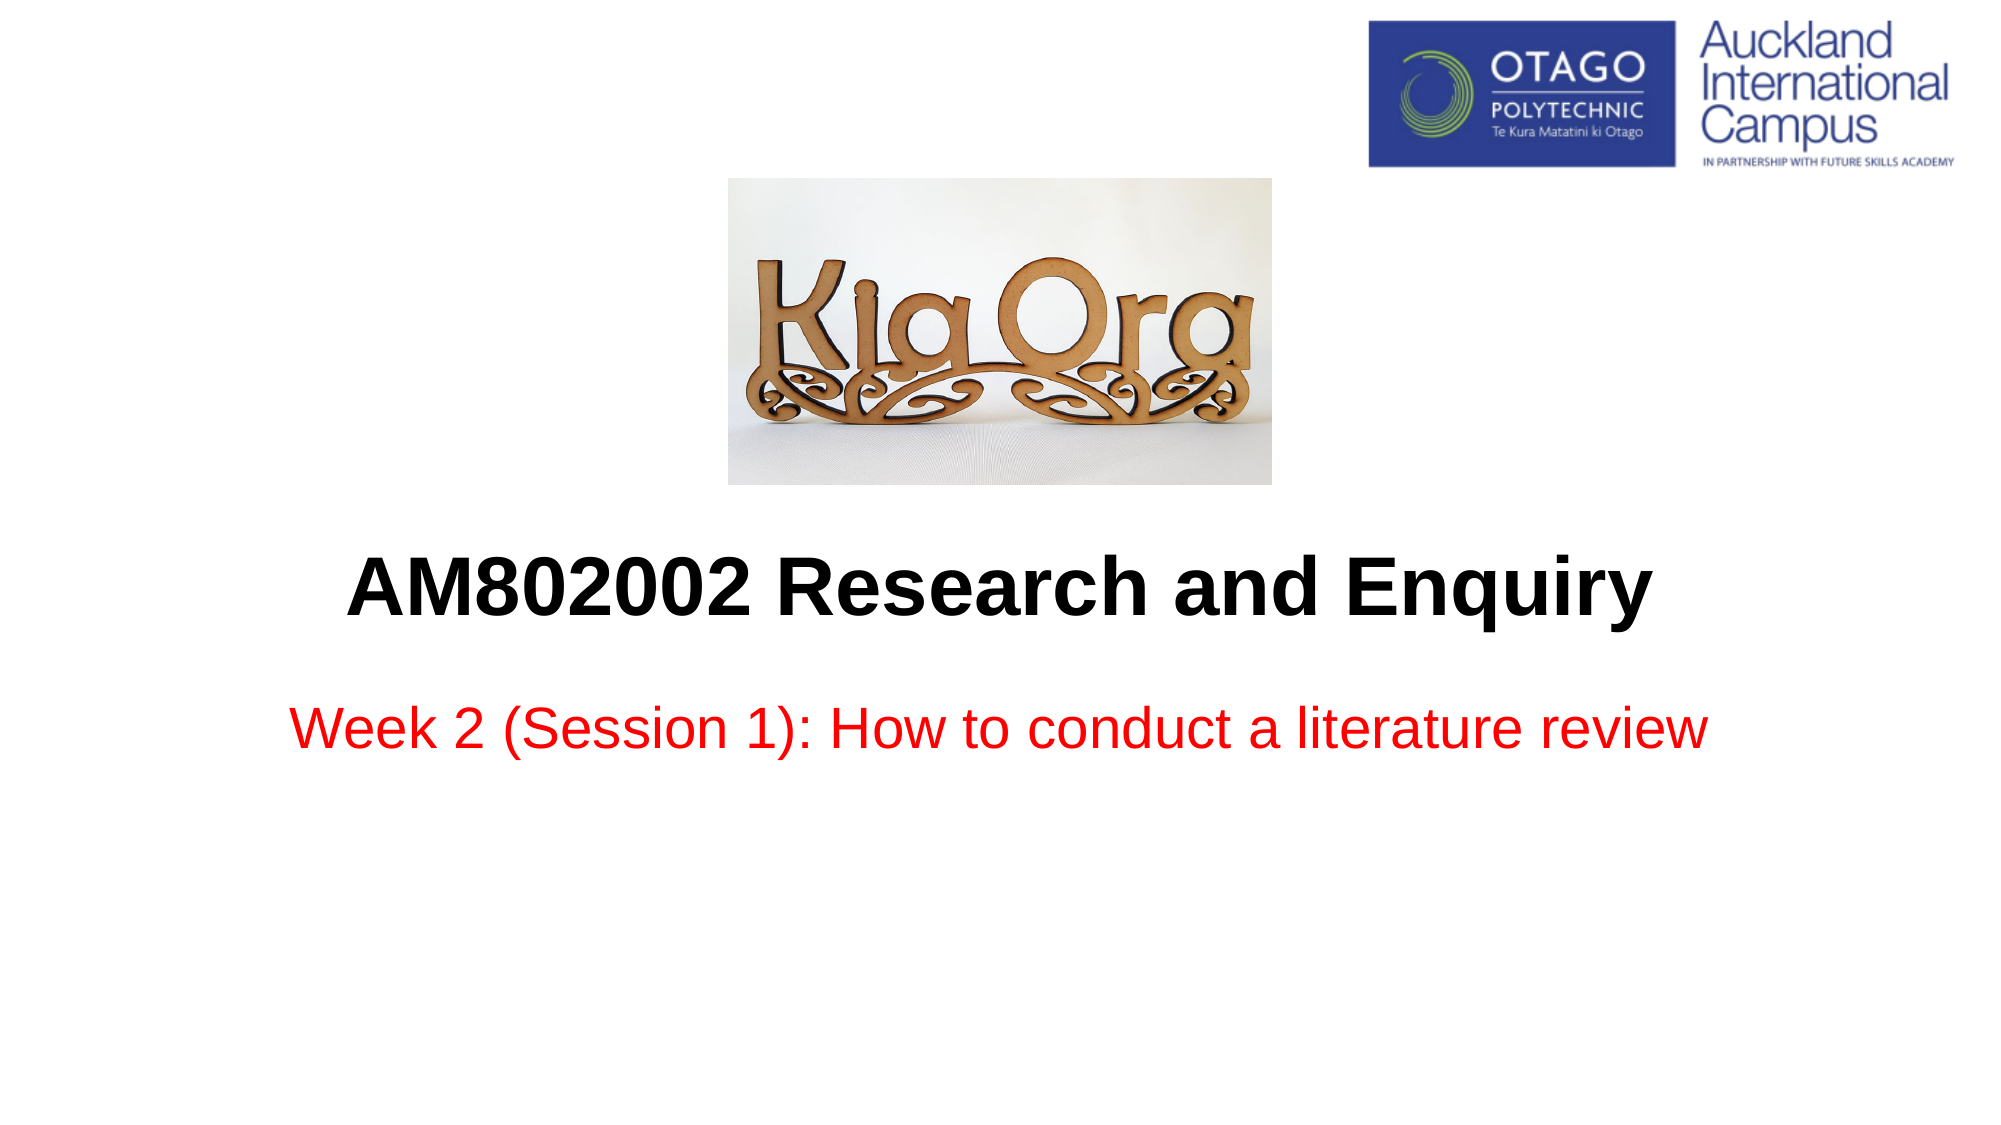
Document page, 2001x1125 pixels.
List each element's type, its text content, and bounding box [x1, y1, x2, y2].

picture [727, 178, 1273, 485]
subtitle Week 2 (Session 1): How to conduct a literature review [268, 691, 1732, 876]
picture [1356, 0, 2000, 186]
title AM802002 Research and Enquiry [268, 269, 1732, 641]
